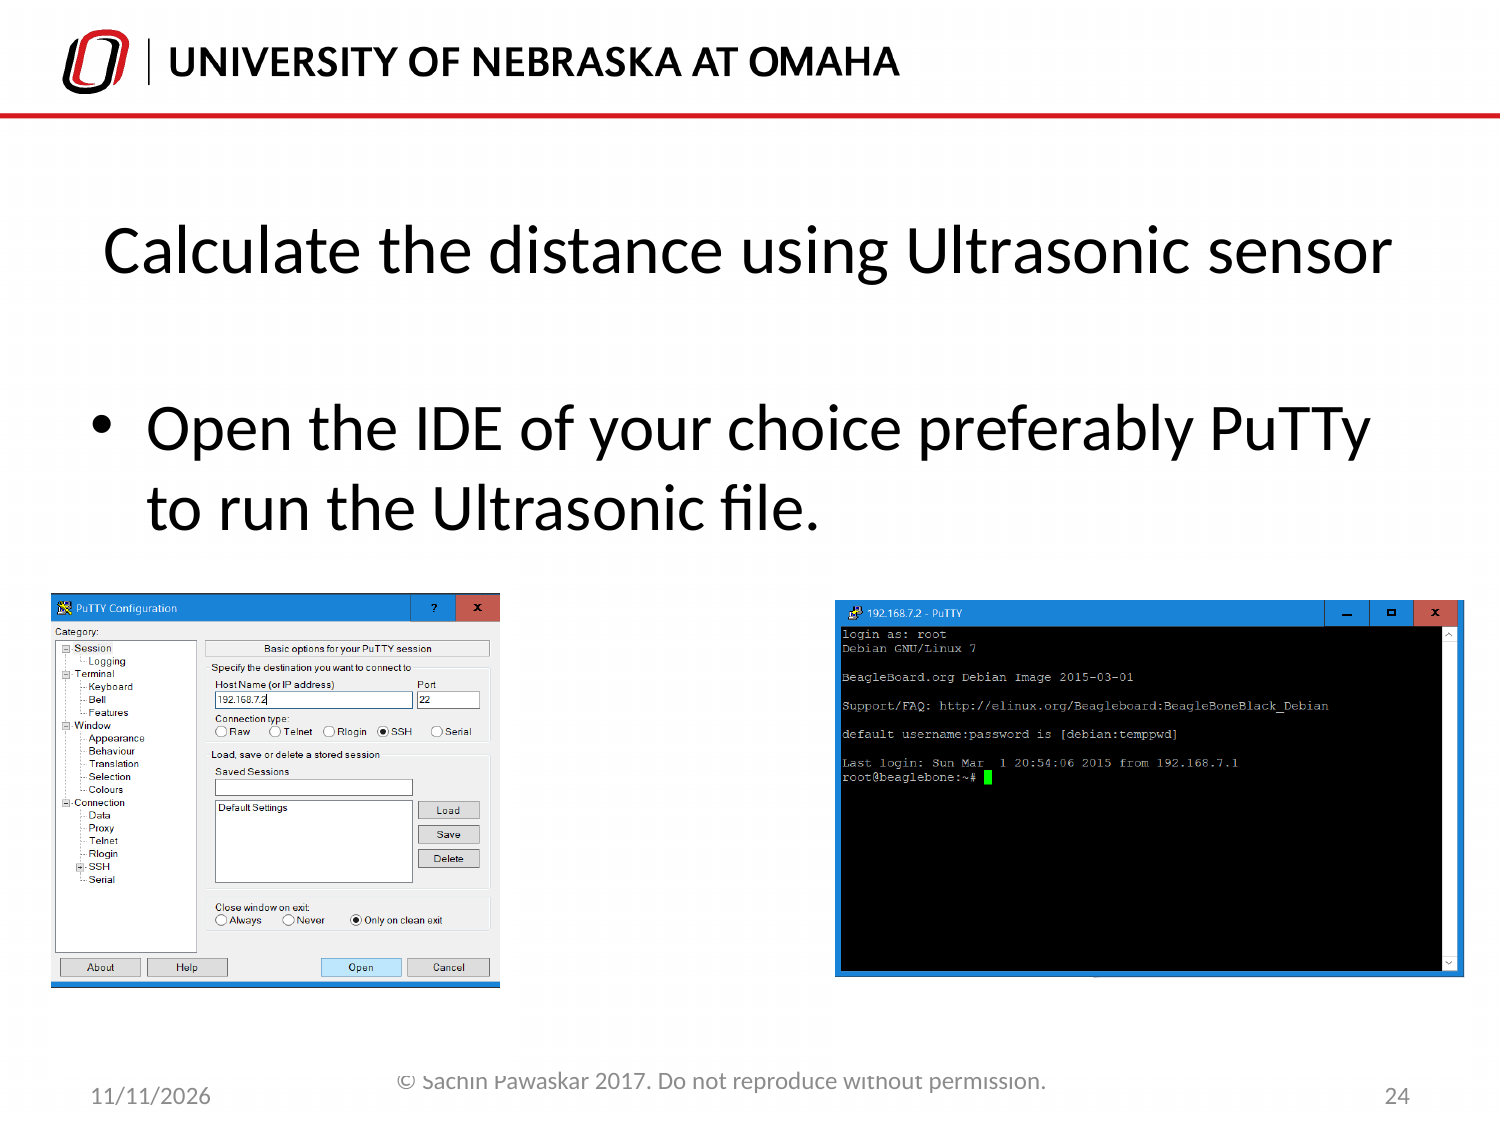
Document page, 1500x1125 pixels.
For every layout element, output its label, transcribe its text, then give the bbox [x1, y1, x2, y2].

title Calculate the distance using Ultrasonic sensor [75, 161, 1425, 330]
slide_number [75, 1085, 313, 1125]
footer © Sachin Pawaskar 2017. Do not reproduce without permission. [368, 1064, 1075, 1125]
picture [0, 0, 1500, 1125]
slide_number 24 [1131, 1085, 1425, 1125]
list Open the IDE of your choice preferably PuTTy to run the Ultrasonic file. [75, 376, 1425, 1005]
